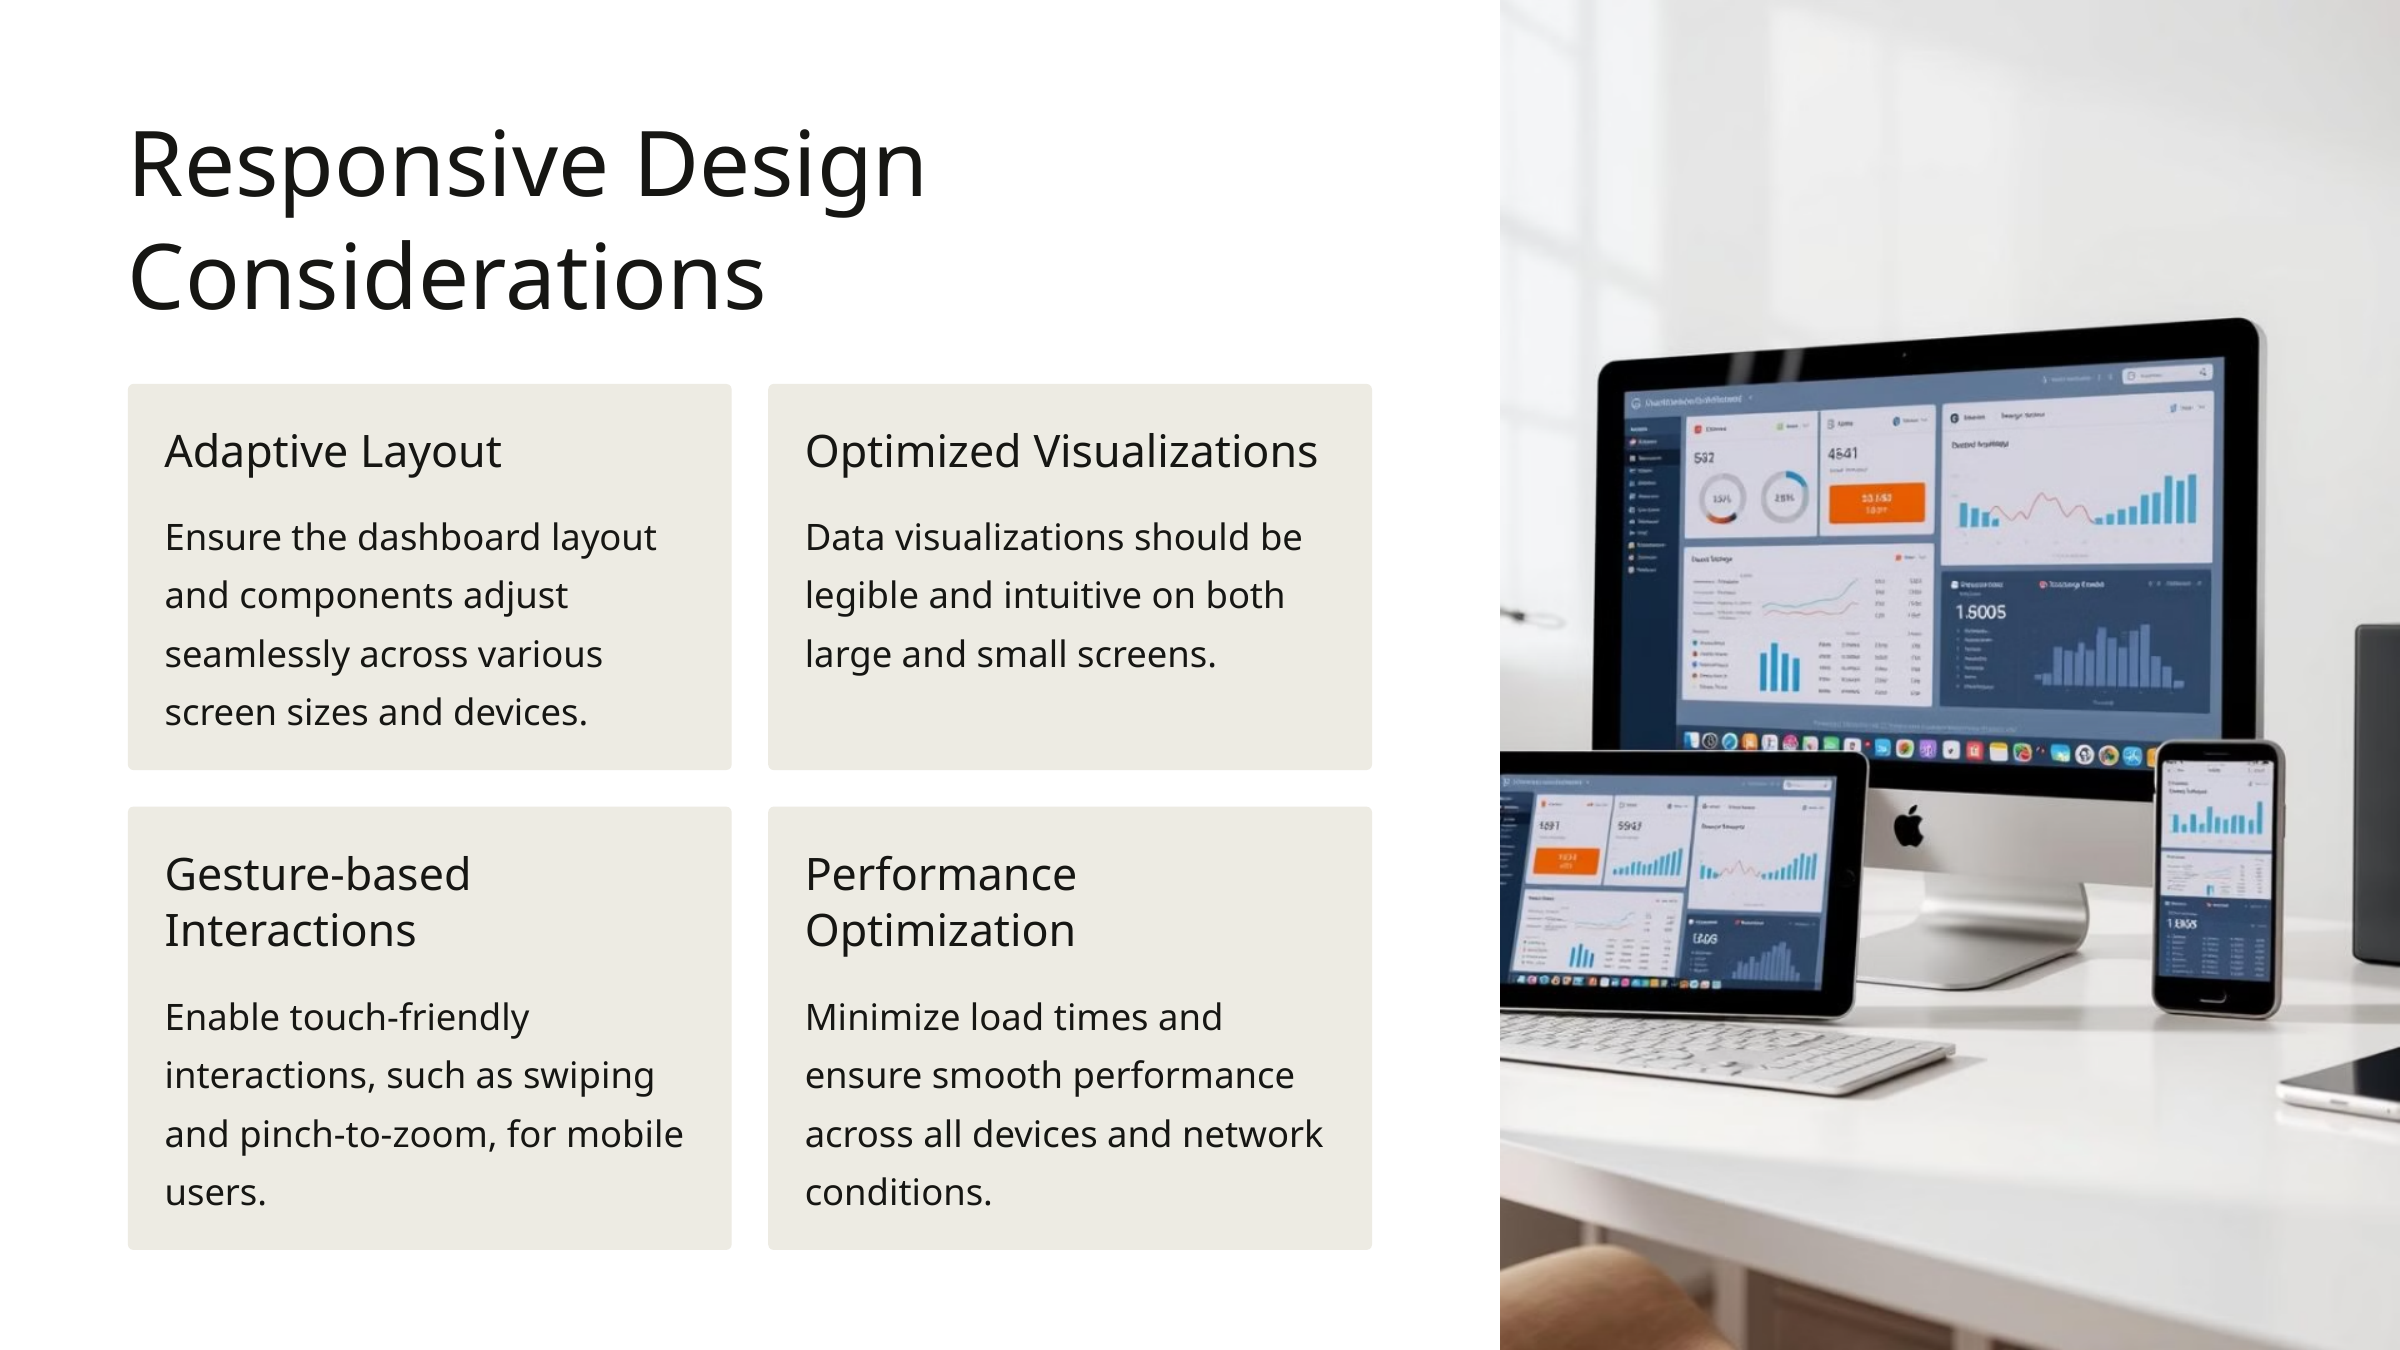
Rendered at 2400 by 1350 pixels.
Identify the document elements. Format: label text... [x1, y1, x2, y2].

text_box Ensure the dashboard layout and components adjust seamlessly across various screen sizes and devices. [164, 499, 696, 734]
text_box Performance Optimization [804, 843, 1336, 958]
text_box [768, 806, 1373, 1250]
text_box Responsive Design Considerations [127, 100, 1372, 329]
text_box Optimized Visualizations [804, 420, 1334, 478]
text_box [127, 806, 732, 1250]
picture [1499, 0, 2400, 1350]
text_box Enable touch-friendly interactions, such as swiping and pinch-to-zoom, for mobile users. [164, 979, 696, 1214]
text_box [127, 383, 732, 771]
text_box Gesture-based Interactions [164, 843, 696, 958]
text_box [768, 383, 1373, 771]
text_box Adaptive Layout [164, 420, 622, 478]
text_box Data visualizations should be legible and intuitive on both large and small screens. [804, 499, 1336, 675]
text_box Minimize load times and ensure smooth performance across all devices and network conditions. [804, 979, 1336, 1214]
